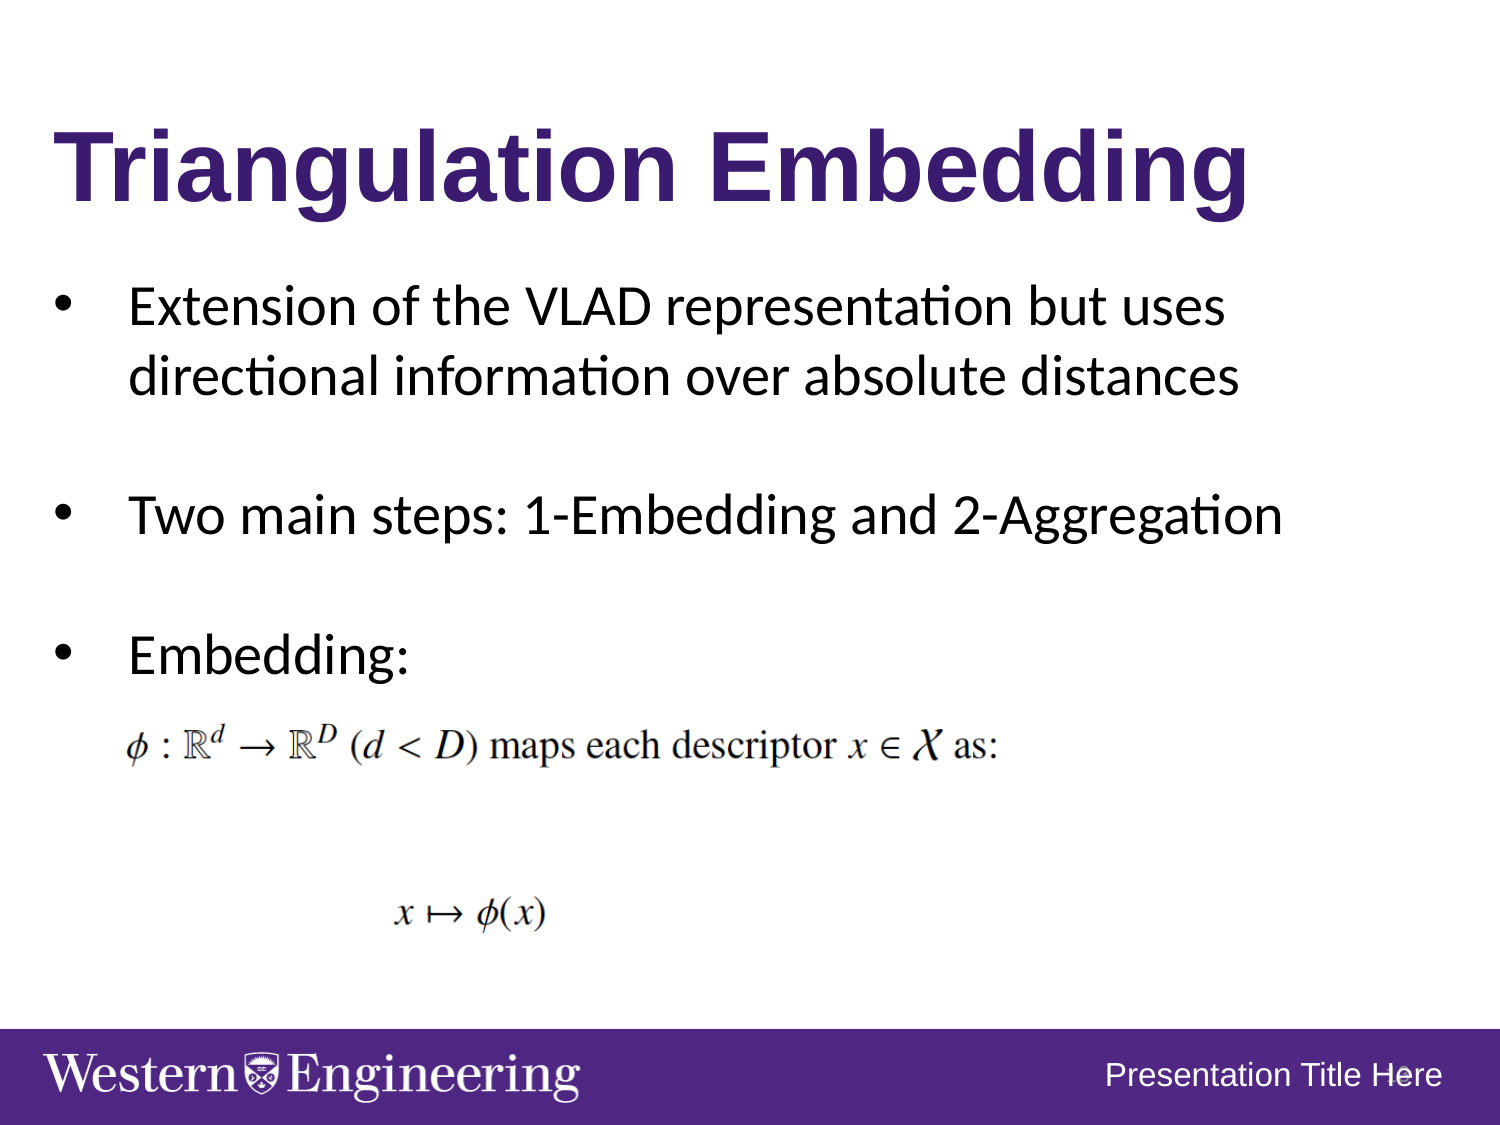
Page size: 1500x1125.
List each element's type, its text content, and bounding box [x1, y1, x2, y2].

text_box Presentation Title Here [1425, 1046, 1459, 1101]
picture [123, 704, 1018, 1001]
picture [0, 0, 1500, 1125]
text_box Triangulation Embedding [38, 94, 1353, 190]
slide_number 13 [1353, 1042, 1425, 1103]
text_box Extension of the VLAD representation but uses directional information over absolute distances Two main steps: 1-Embedding and 2-Aggregation Embedding: [38, 190, 1353, 1125]
